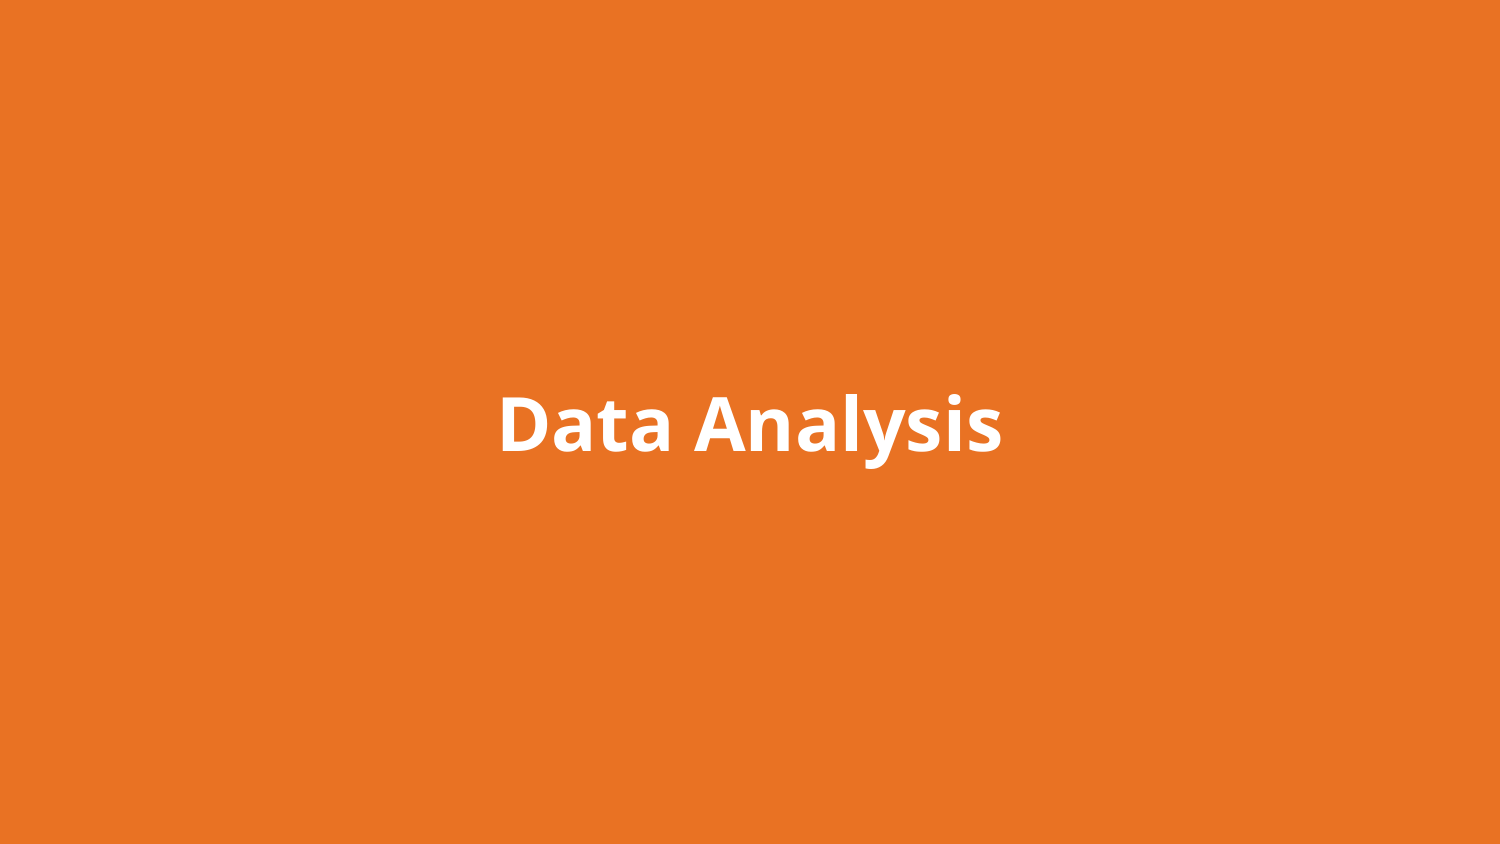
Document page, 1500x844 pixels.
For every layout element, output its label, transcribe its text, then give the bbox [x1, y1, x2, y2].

title Data Analysis [51, 352, 1449, 491]
